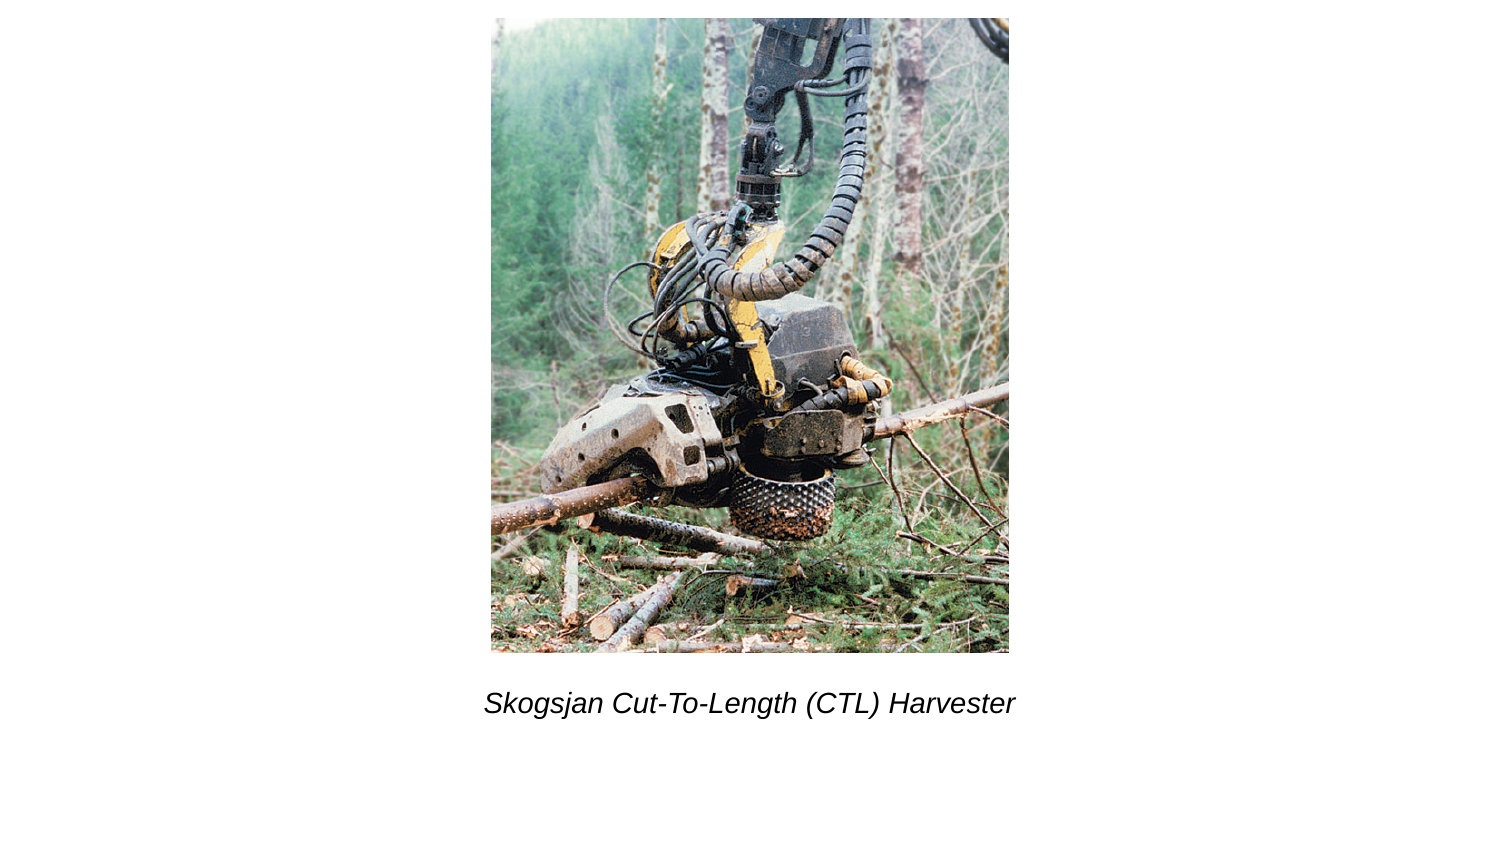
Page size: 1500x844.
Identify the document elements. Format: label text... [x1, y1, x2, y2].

text_box Skogsjan Cut-To-Length (CTL) Harvester [448, 669, 1051, 768]
picture [491, 18, 1009, 653]
